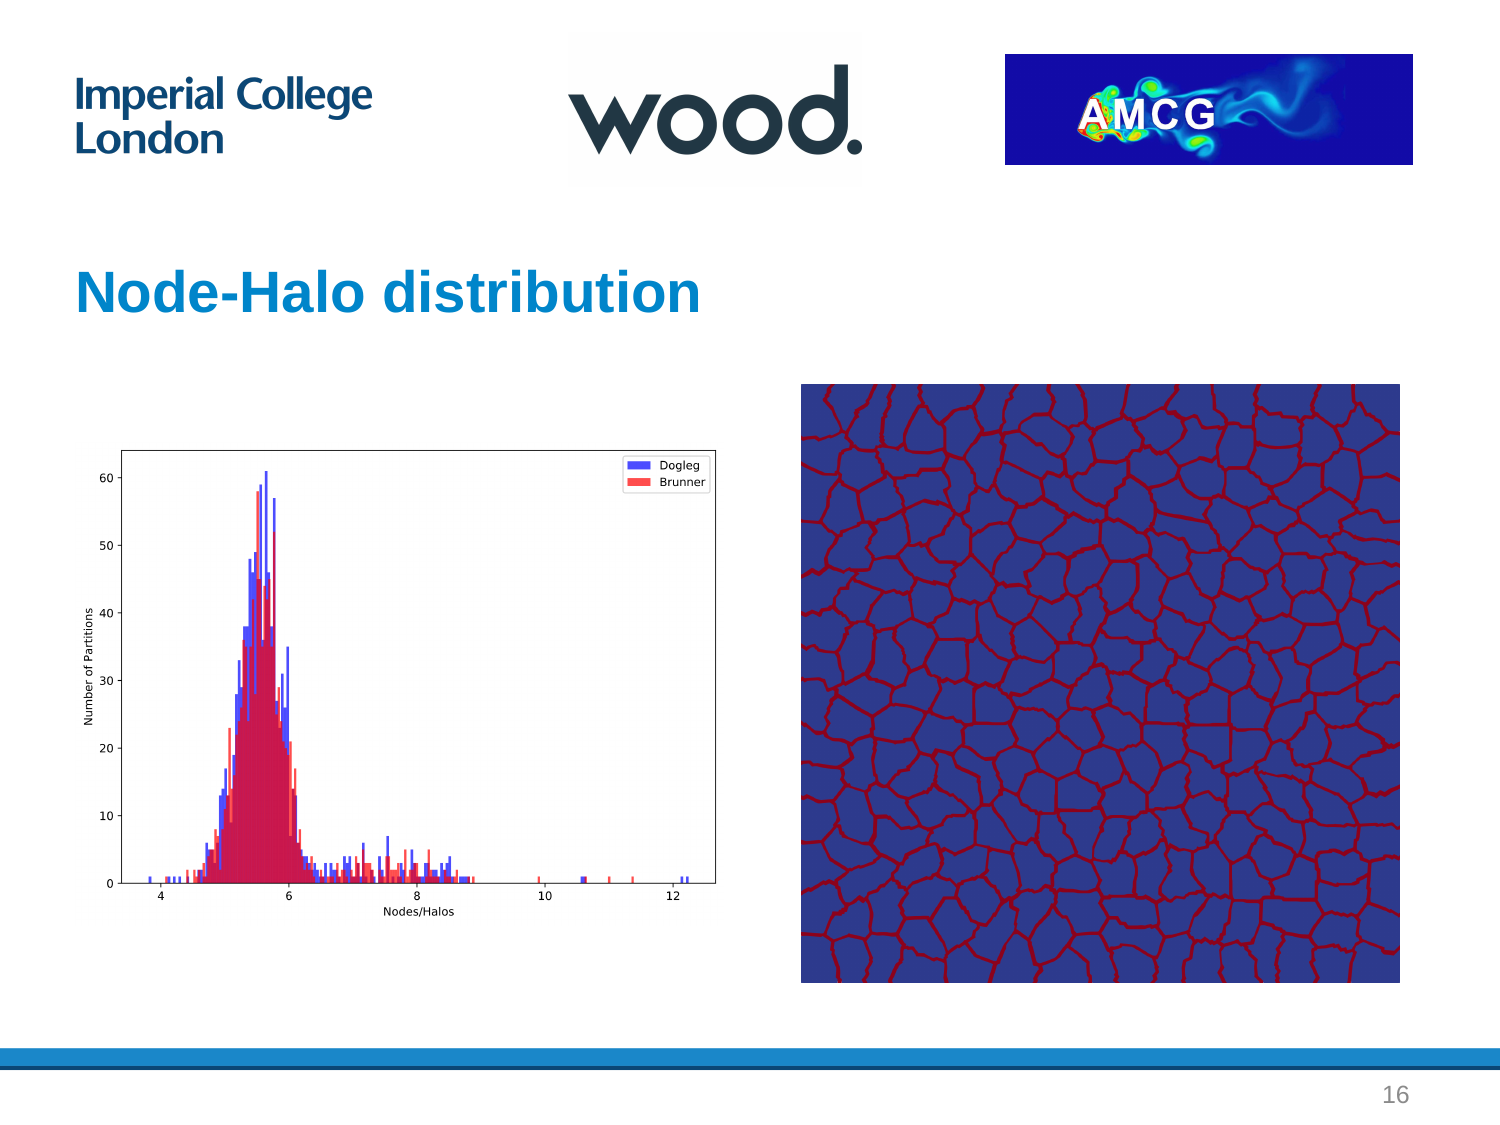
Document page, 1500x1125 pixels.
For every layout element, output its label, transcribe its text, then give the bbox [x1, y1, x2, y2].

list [74, 441, 724, 926]
slide_number 16 [1132, 1063, 1425, 1124]
picture [0, 0, 1500, 1125]
title Node-Halo distribution [75, 244, 1425, 328]
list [801, 384, 1401, 984]
